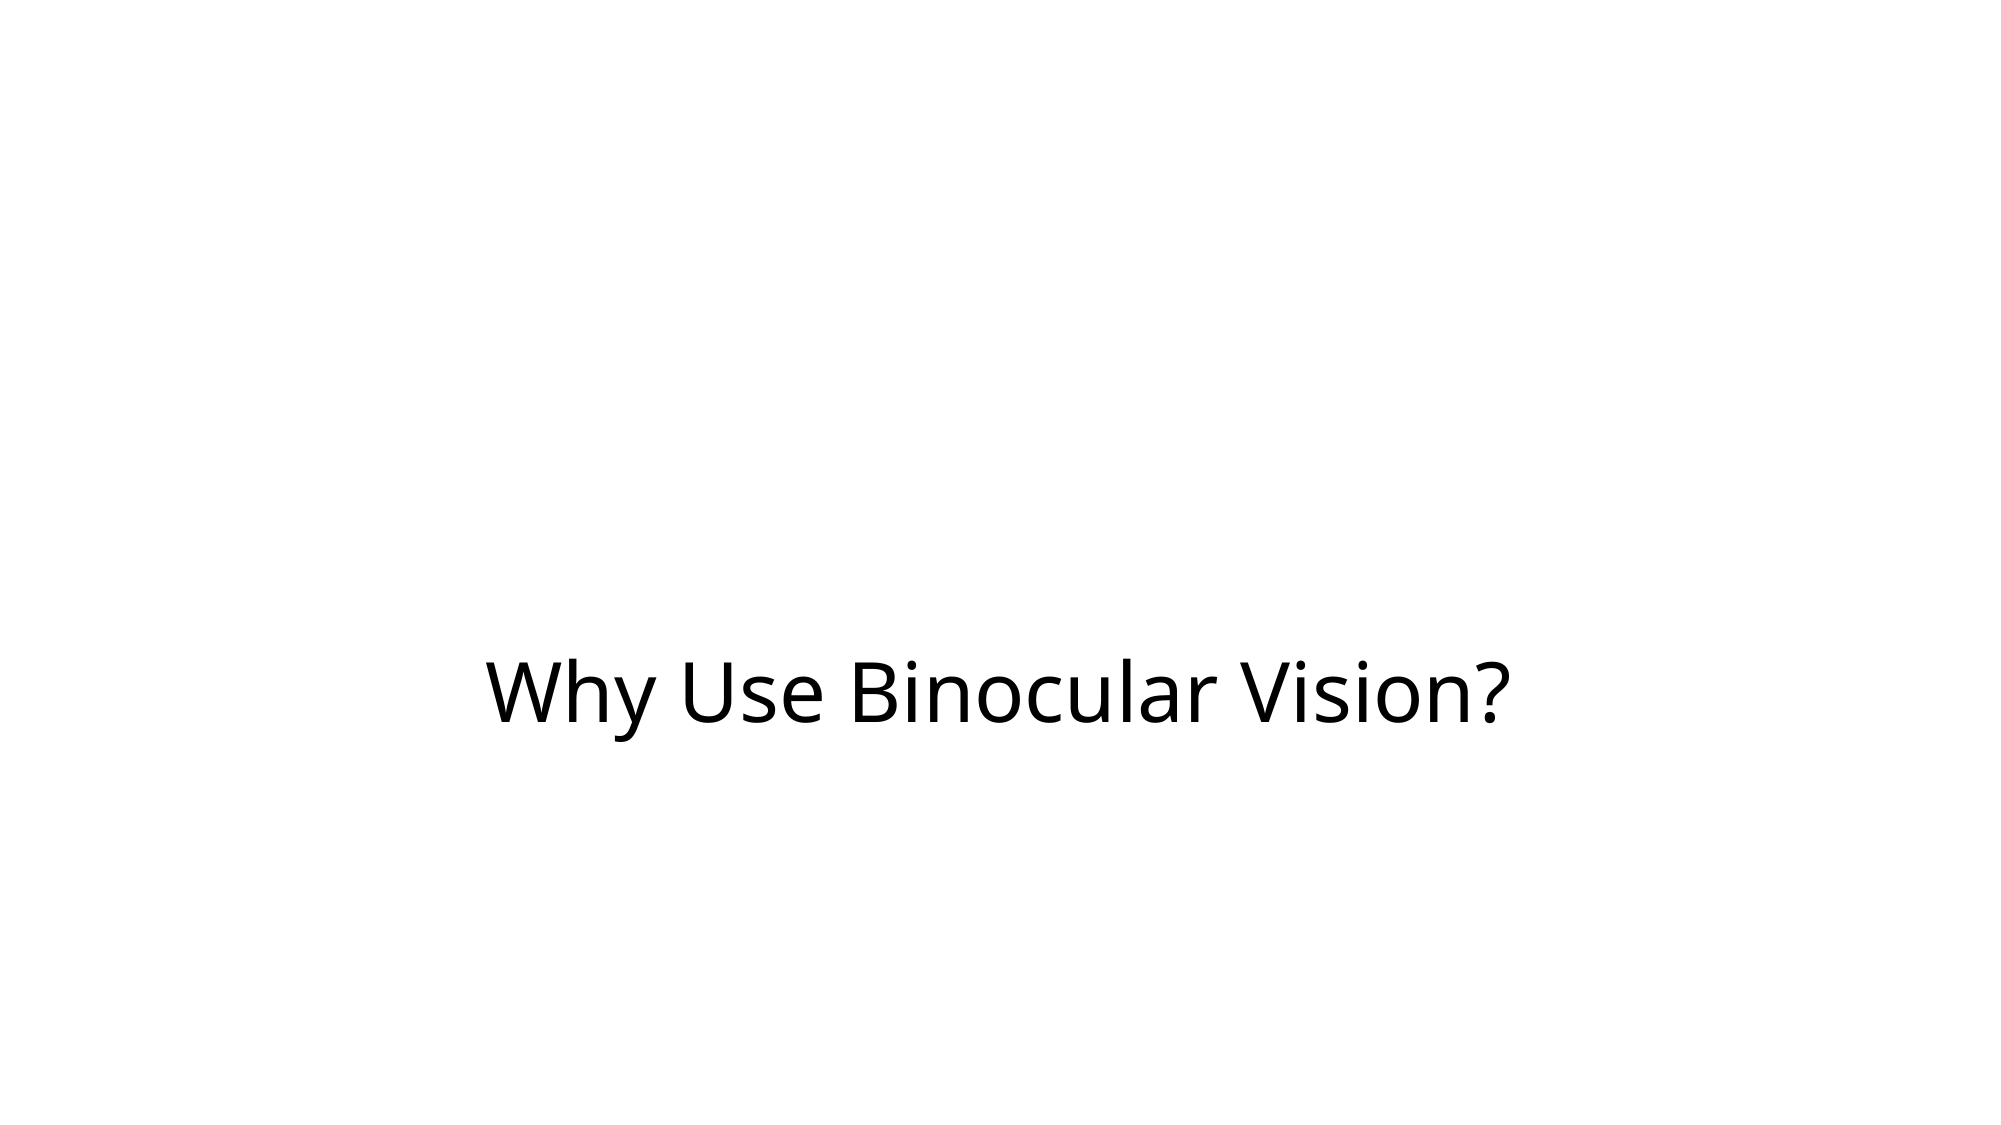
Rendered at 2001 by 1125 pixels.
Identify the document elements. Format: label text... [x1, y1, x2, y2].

title Why Use Binocular Vision? [136, 280, 1862, 749]
